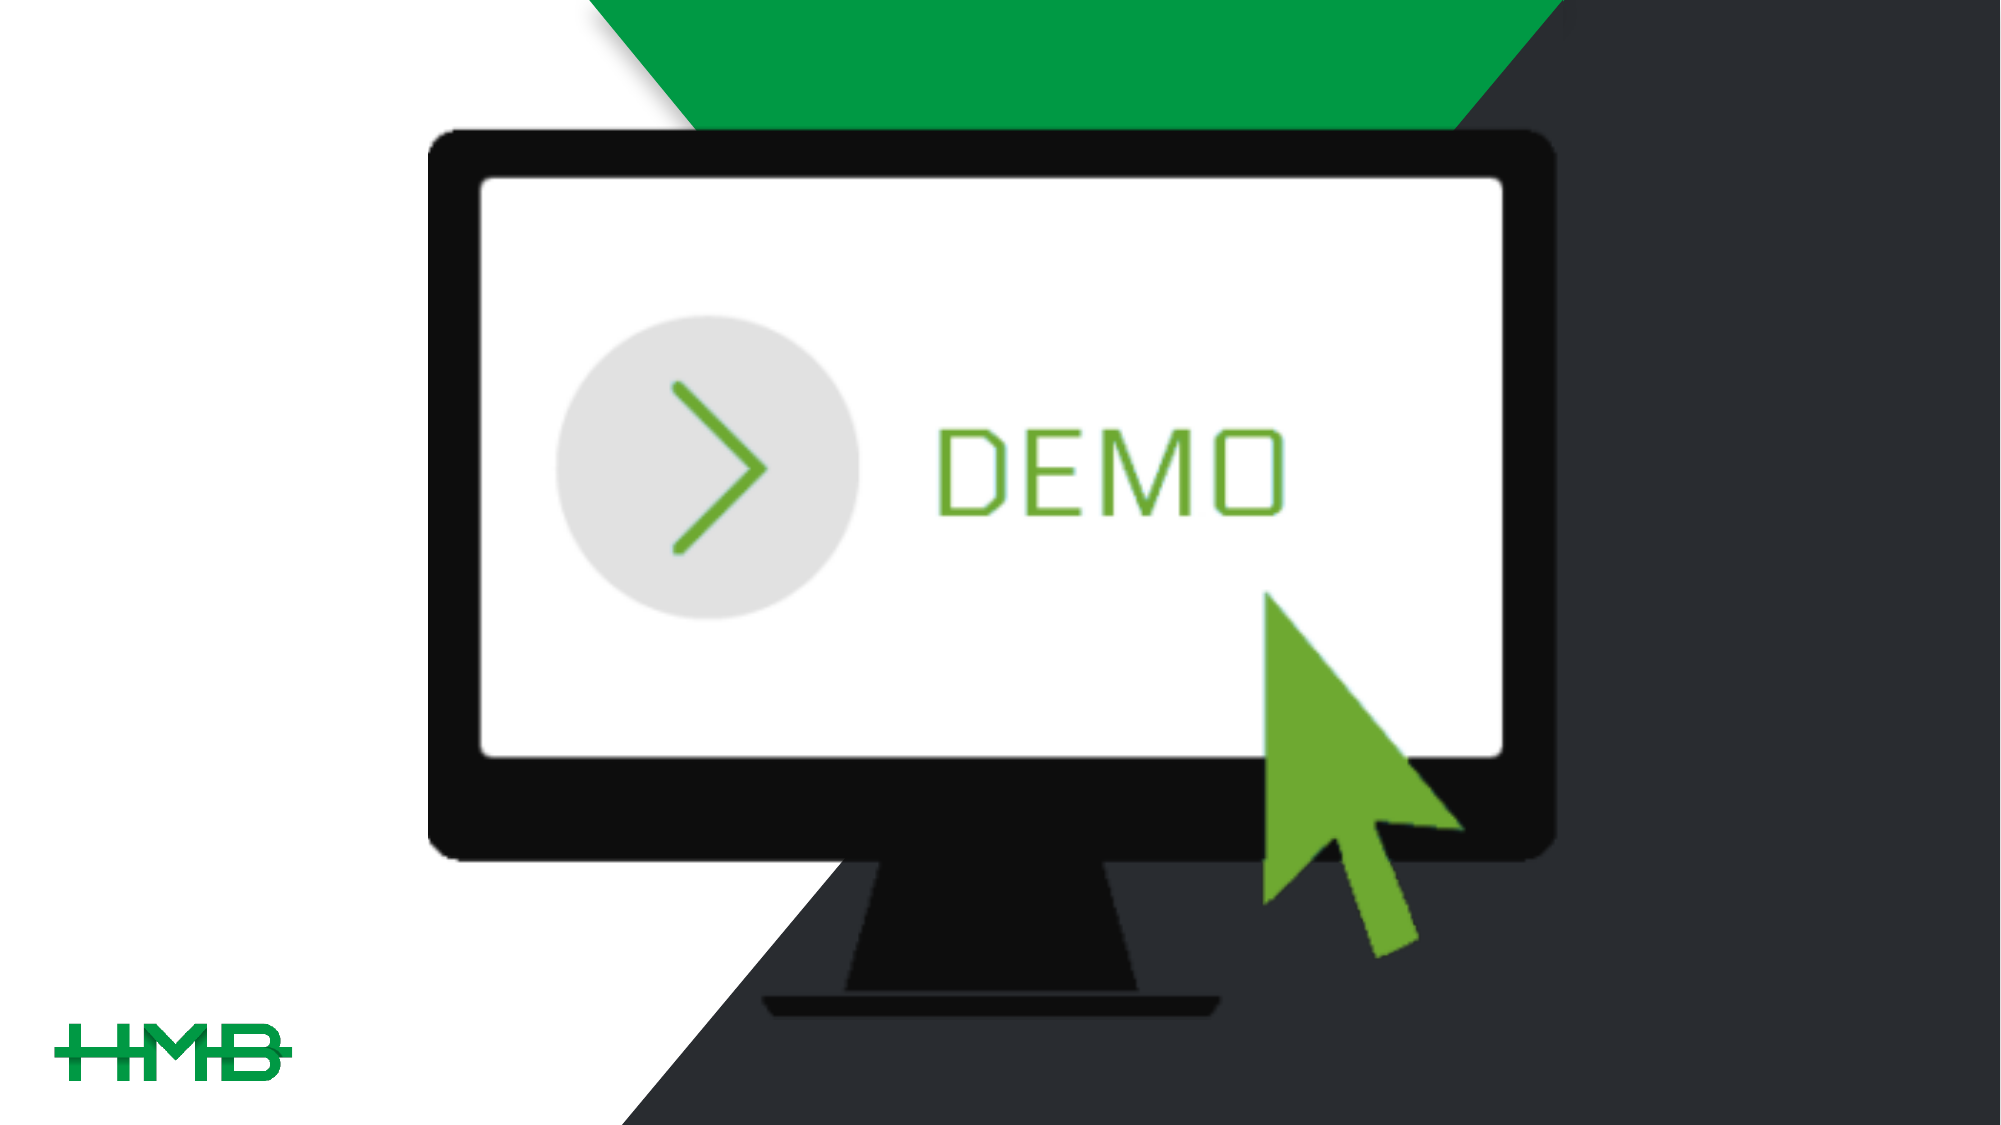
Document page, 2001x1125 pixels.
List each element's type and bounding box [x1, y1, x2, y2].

picture [48, 988, 302, 1116]
picture [428, 105, 1572, 1020]
